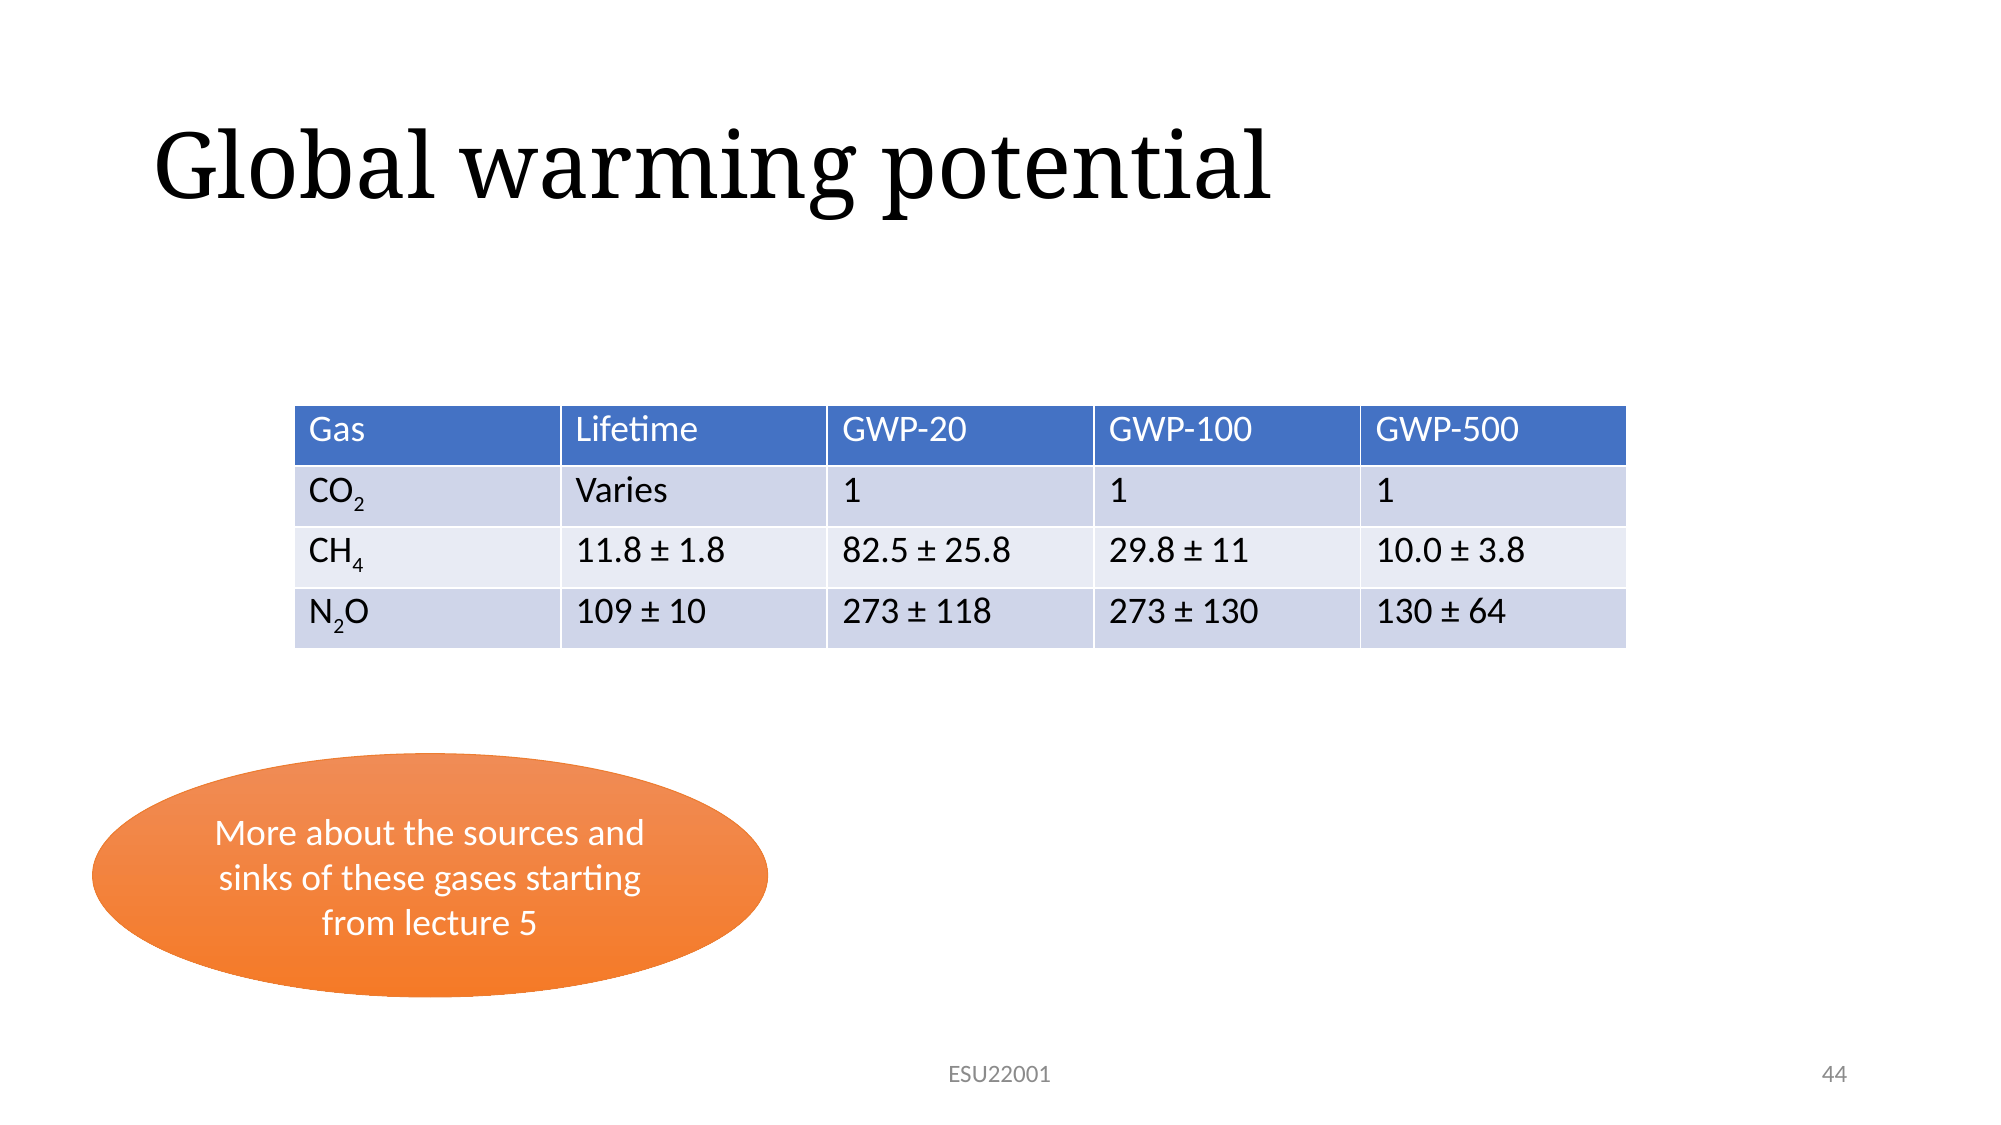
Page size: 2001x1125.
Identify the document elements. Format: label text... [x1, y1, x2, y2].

table_header GWP-100 [1095, 406, 1360, 465]
table_cell 130 ± 64 [1361, 589, 1626, 648]
table_header Lifetime [562, 406, 826, 465]
slide_number 44 [1412, 1042, 1863, 1103]
table_cell Varies [562, 467, 826, 526]
table_cell 11.8 ± 1.8 [562, 528, 826, 587]
table_cell 1 [828, 467, 1093, 526]
table_cell 273 ± 118 [828, 589, 1093, 648]
table_cell 109 ± 10 [562, 589, 826, 648]
table_header Gas [295, 406, 560, 465]
table_header GWP-20 [828, 406, 1093, 465]
table_cell 1 [1095, 467, 1360, 526]
table_header GWP-500 [1361, 406, 1626, 465]
table_cell CO2 [295, 467, 560, 526]
table_cell 82.5 ± 25.8 [828, 528, 1093, 587]
footer ESU22001 [662, 1042, 1338, 1103]
table_cell 1 [1361, 467, 1626, 526]
title Global warming potential [137, 59, 1863, 278]
table_cell CH4 [295, 528, 560, 587]
table_cell 10.0 ± 3.8 [1361, 528, 1626, 587]
table_cell 273 ± 130 [1095, 589, 1360, 648]
table_cell N2O [295, 589, 560, 648]
table_cell 29.8 ± 11 [1095, 528, 1360, 587]
text_box More about the sources and sinks of these gases starting from lecture 5 [92, 753, 769, 998]
